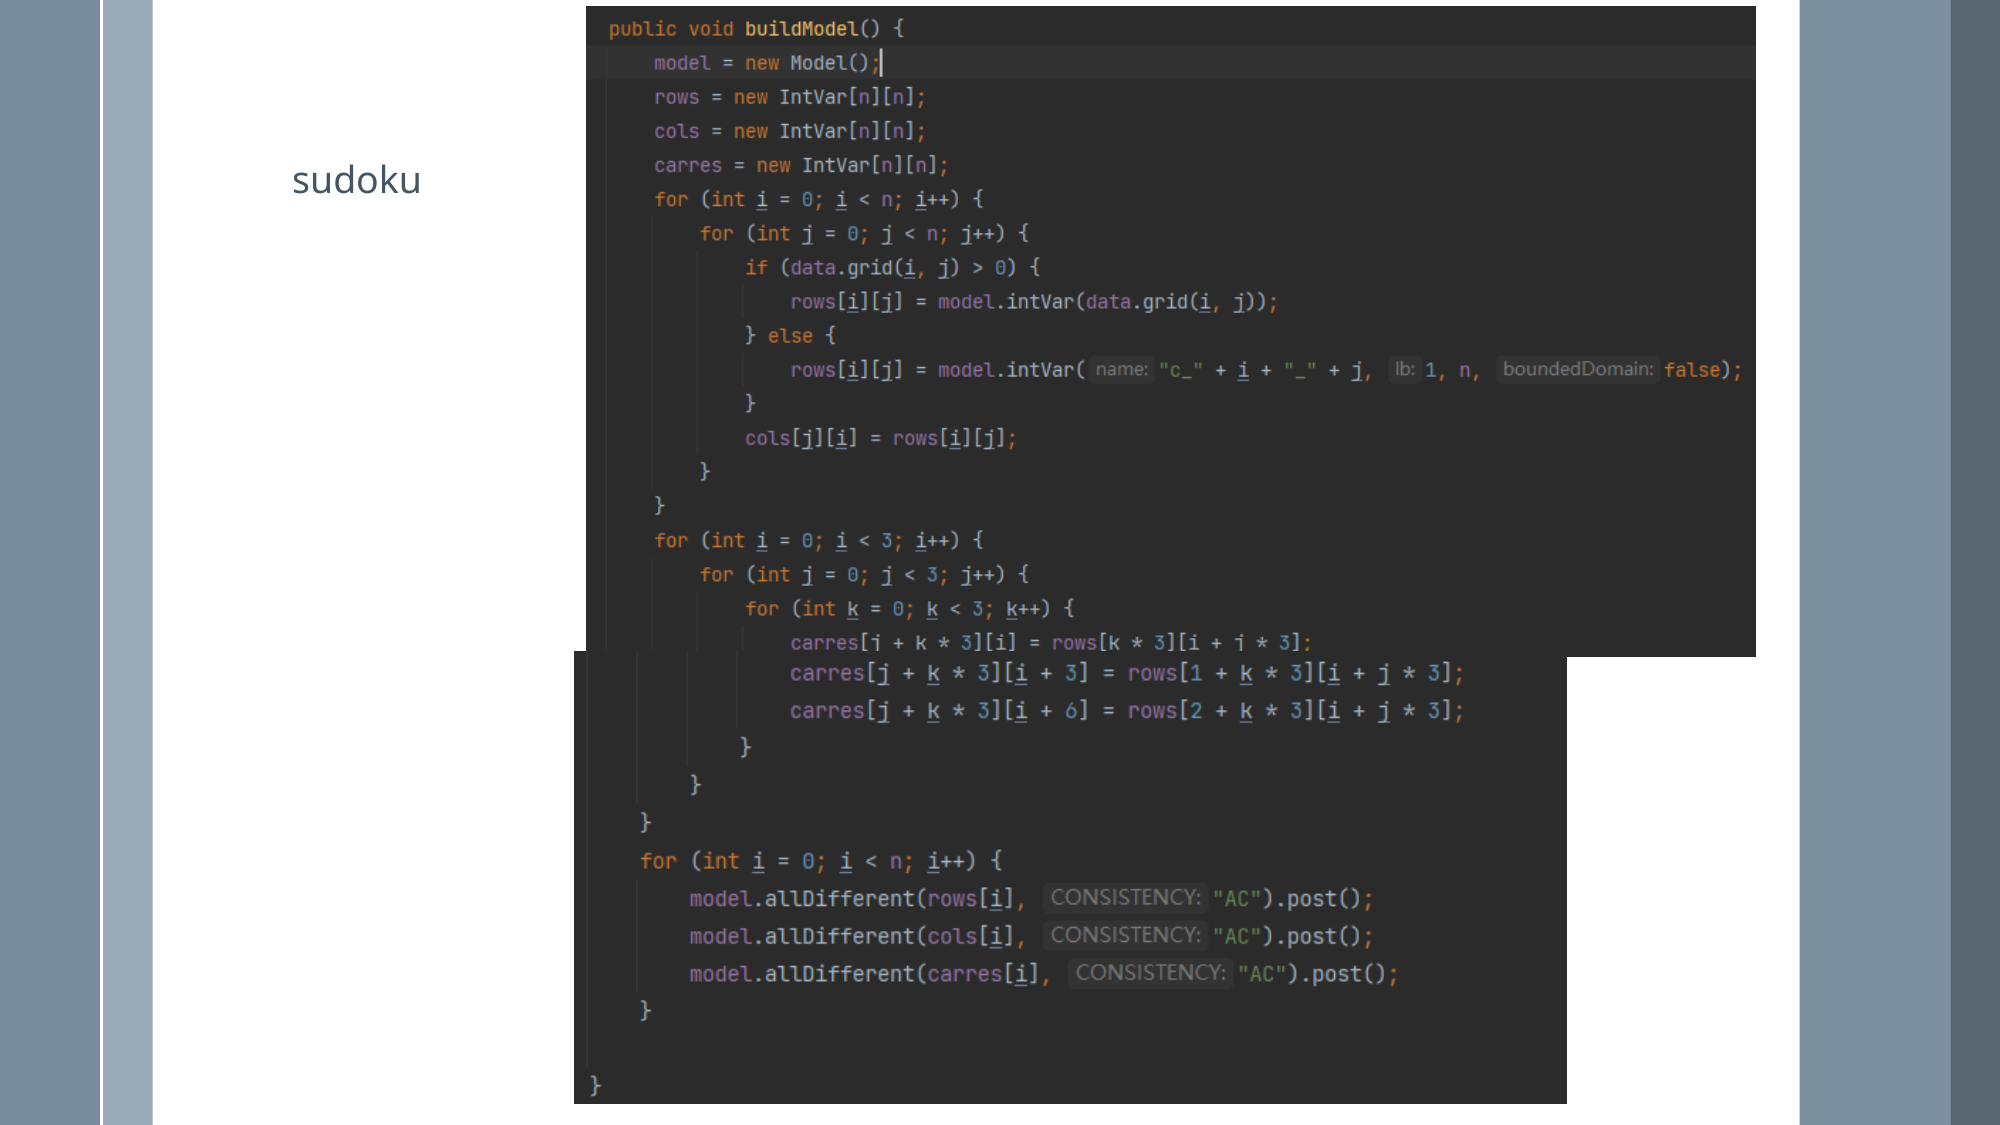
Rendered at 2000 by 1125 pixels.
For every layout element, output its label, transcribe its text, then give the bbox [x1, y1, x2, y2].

picture [574, 6, 1756, 1104]
text_box sudoku [277, 148, 438, 209]
